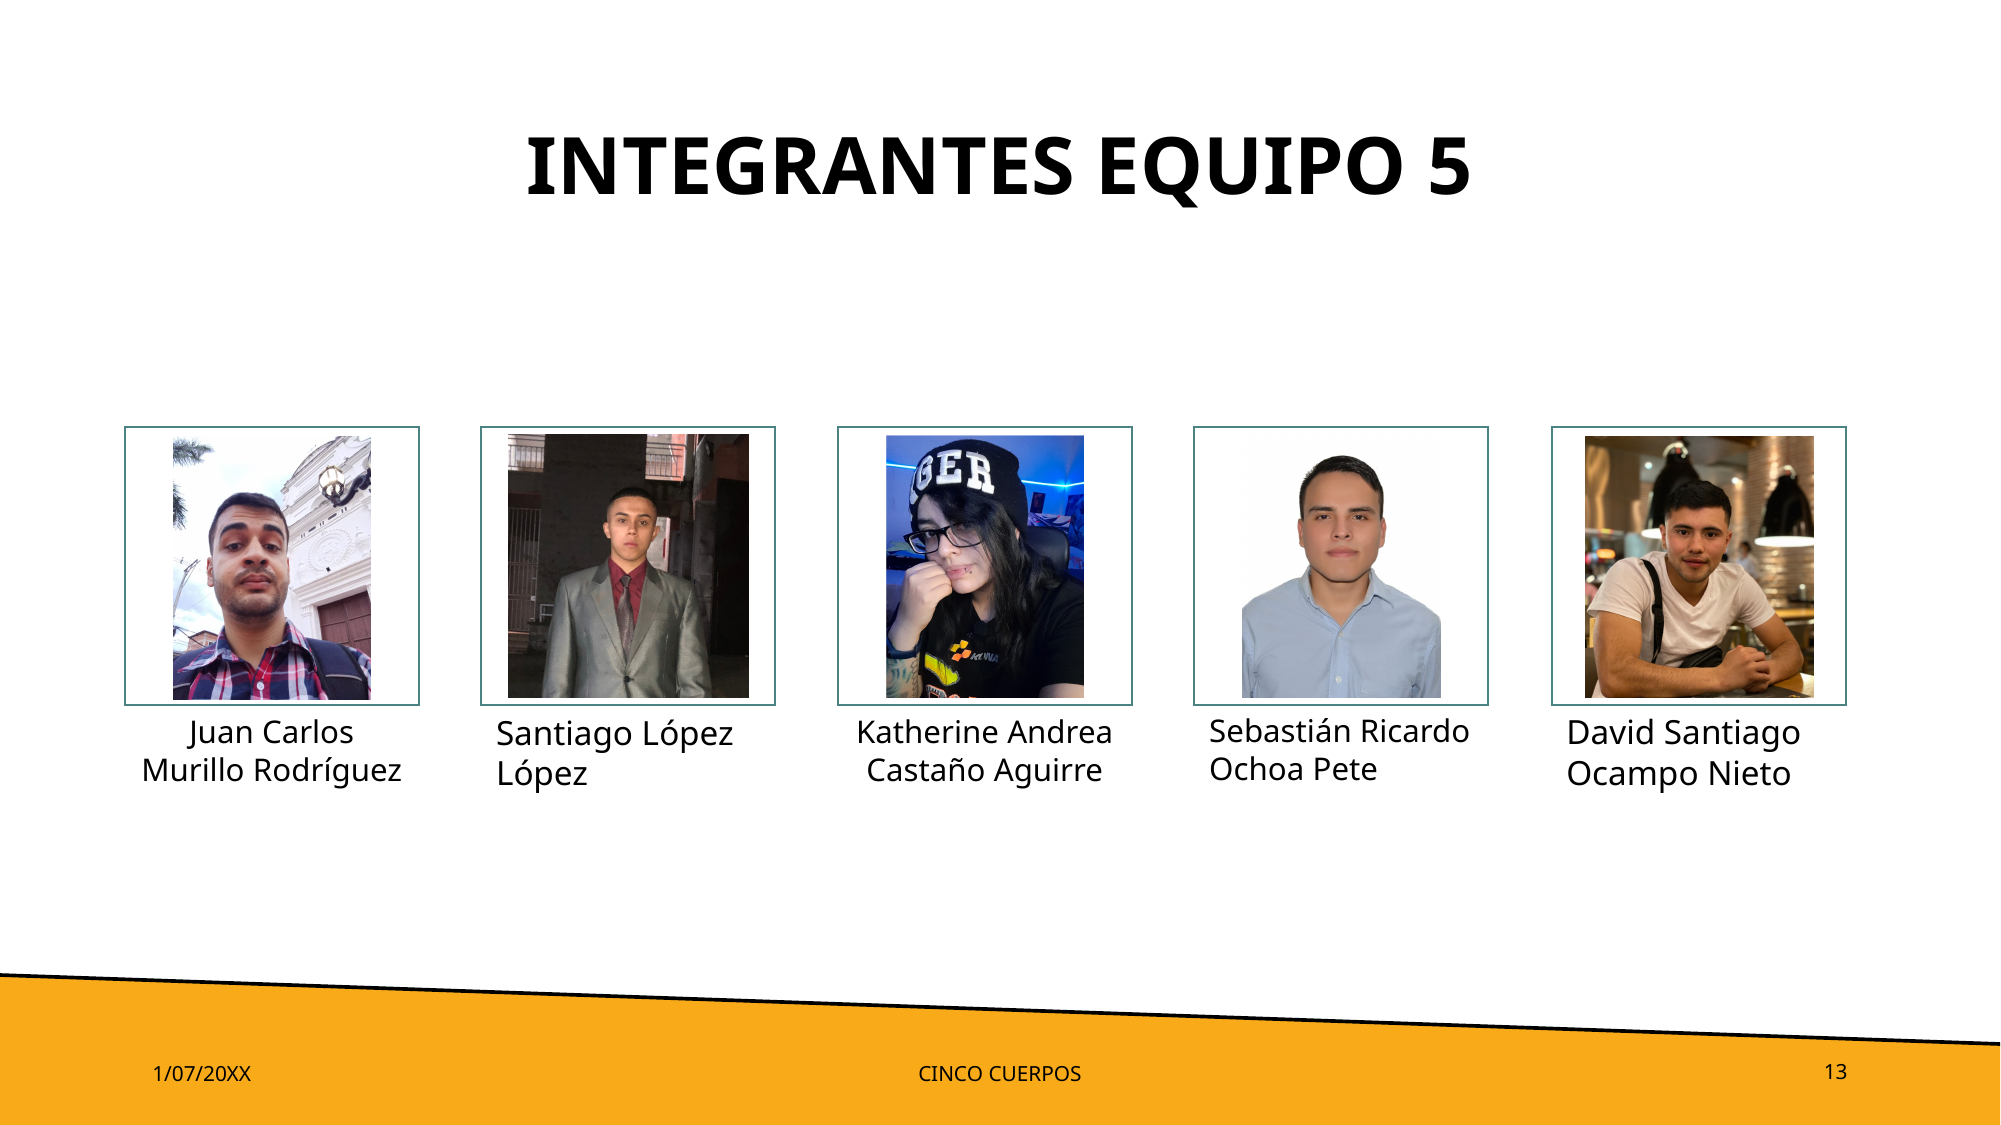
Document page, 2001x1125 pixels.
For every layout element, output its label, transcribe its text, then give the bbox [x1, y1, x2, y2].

text_box Katherine Andrea Castaño Aguirre [837, 705, 1132, 833]
title INTEGRANTES equipo 5 [137, 59, 1863, 278]
slide_number 13 [1412, 1042, 1863, 1103]
picture [1585, 436, 1814, 698]
picture [508, 434, 749, 698]
text_box Juan Carlos Murillo Rodríguez [124, 705, 419, 840]
text_box [1193, 426, 1489, 706]
text_box Santiago López López [481, 705, 776, 800]
text_box David Santiago Ocampo Nieto [1551, 704, 1846, 799]
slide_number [137, 1042, 588, 1103]
text_box Sebastián Ricardo Ochoa Pete [1194, 704, 1489, 794]
text_box [480, 426, 776, 706]
footer CINCO CUERPOS [662, 1042, 1338, 1103]
picture [173, 436, 371, 700]
picture [1242, 434, 1440, 698]
text_box [1551, 426, 1847, 706]
text_box [124, 426, 420, 706]
picture [853, 436, 1116, 698]
text_box [837, 426, 1133, 706]
